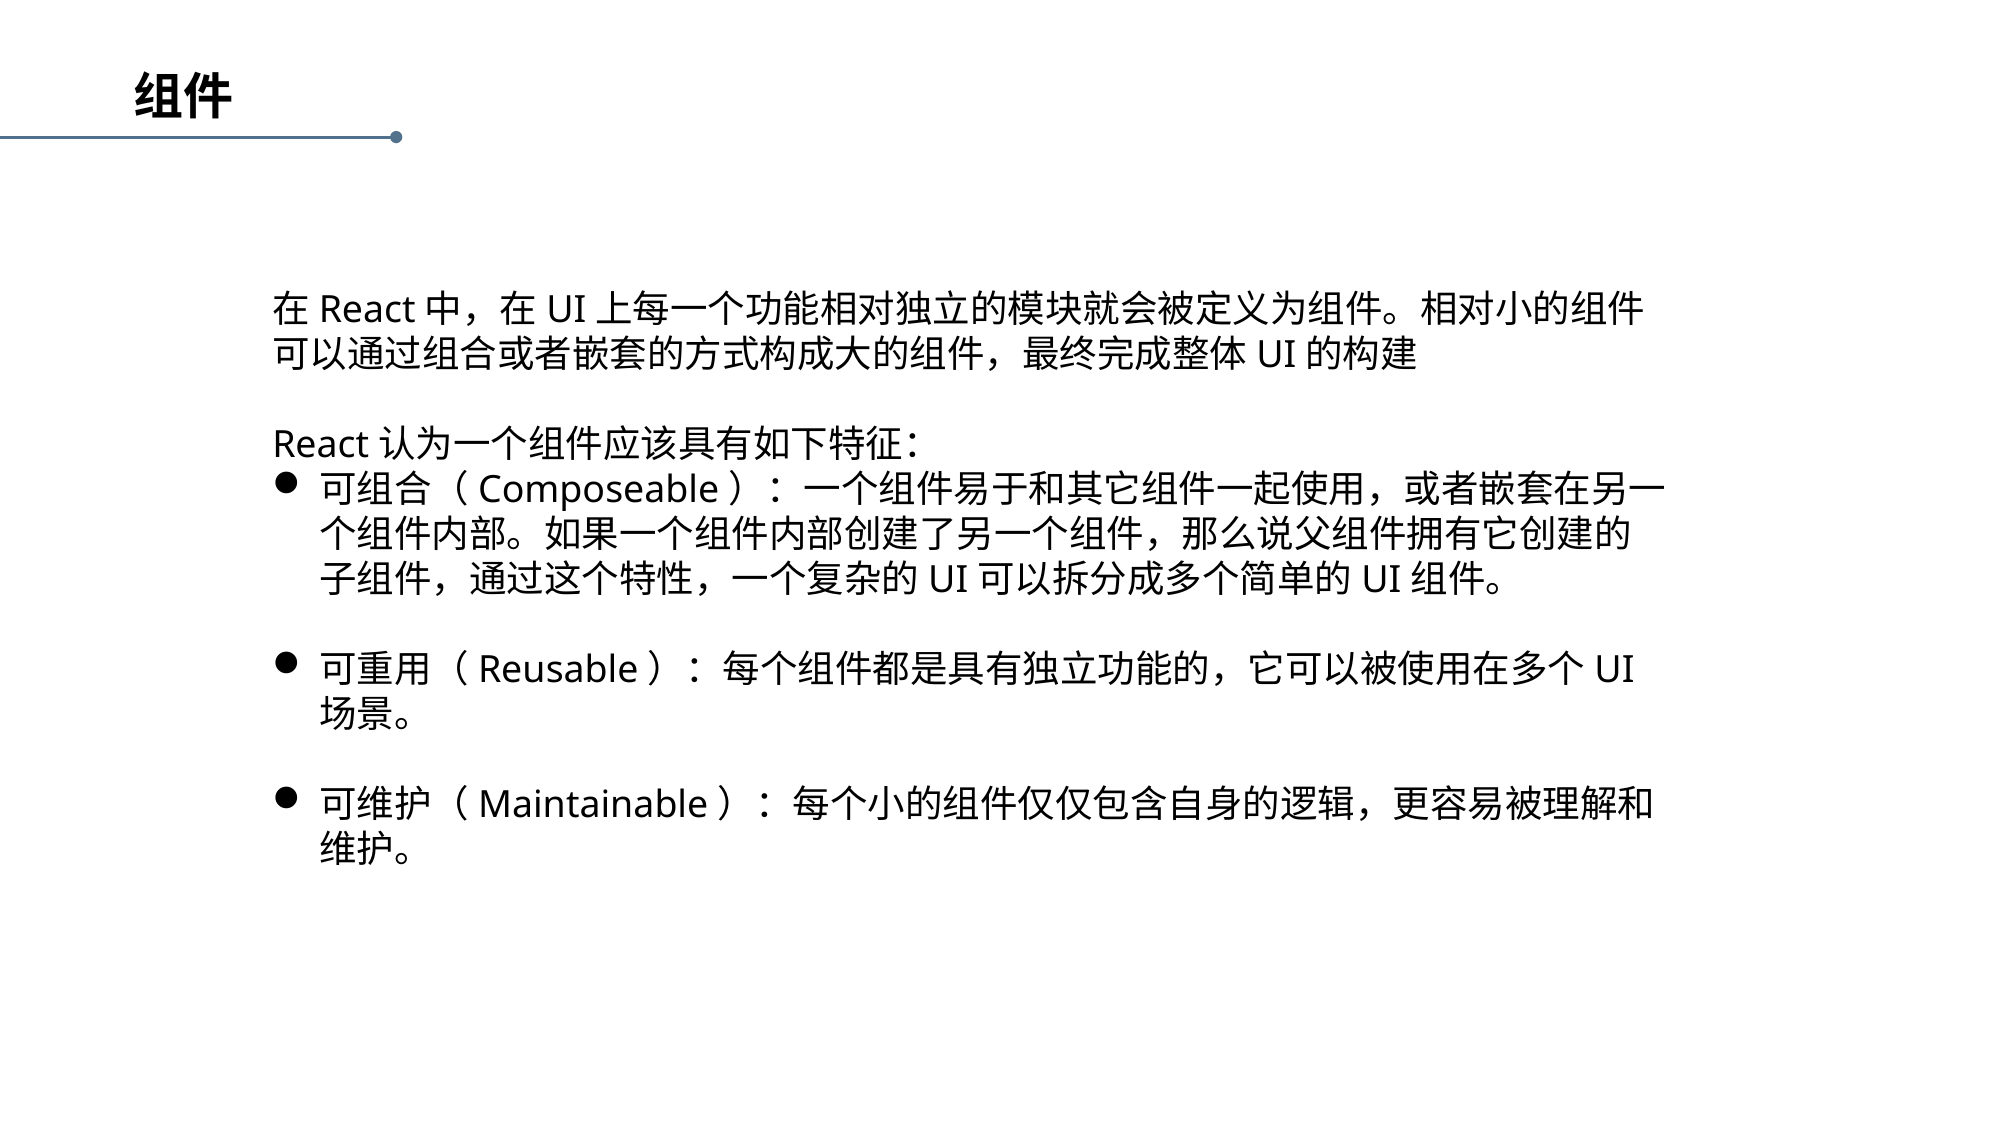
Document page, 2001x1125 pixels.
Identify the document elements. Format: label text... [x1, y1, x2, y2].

text_box 组件 [118, 57, 439, 132]
text_box 在React中，在UI上每一个功能相对独立的模块就会被定义为组件。相对小的组件可以通过组合或者嵌套的方式构成大的组件，最终完成整体UI的构建 React认为一个组件应该具有如下特征： 可组合（Composeable）：一个组件易于和其它组件一起使用，或者嵌套在另一个组件内部。如果一个组件内部创建了另一个组件，那么说父组件拥有它创建的子组件，通过这个特性，一个复杂的UI可以拆分成多个简单的UI组件。 可重用（Reusable）：每个组件都是具有独立功能的，它可以被使用在多个UI场景。 可维护（Maintainable）：每个小的组件仅仅包含自身的逻辑，更容易被理解和维护。 [257, 277, 1683, 923]
